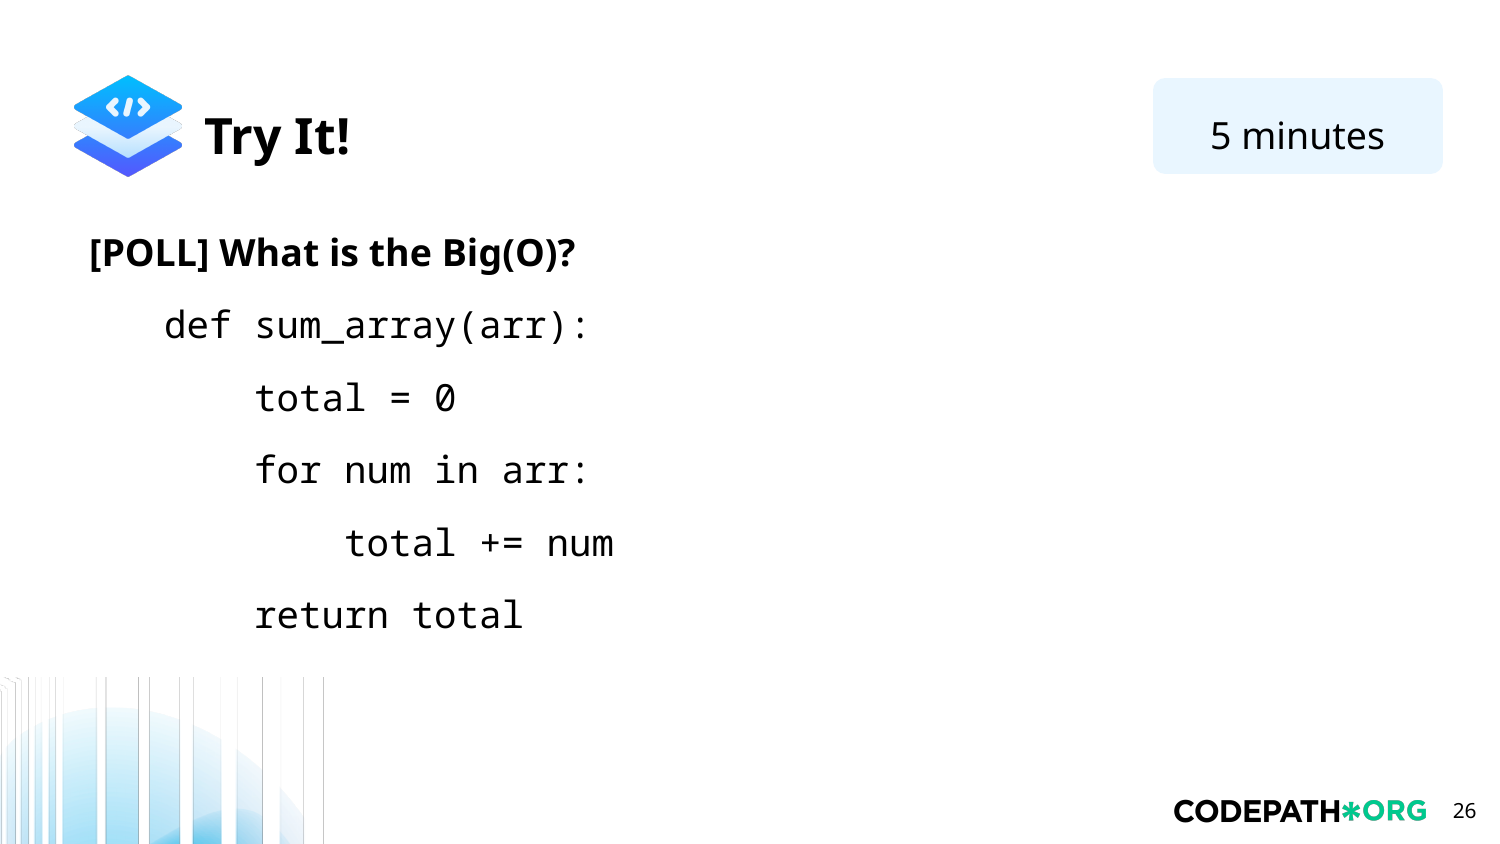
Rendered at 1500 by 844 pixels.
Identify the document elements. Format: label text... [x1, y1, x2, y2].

slide_number ‹#› [1401, 786, 1492, 837]
picture [74, 72, 182, 180]
list [POLL] What is the Big(O)? def sum_array(arr): total = 0 for num in arr: total += num return total [74, 206, 1426, 712]
picture [0, 677, 351, 844]
subtitle 5 minutes [1153, 78, 1443, 174]
picture [1173, 799, 1401, 823]
